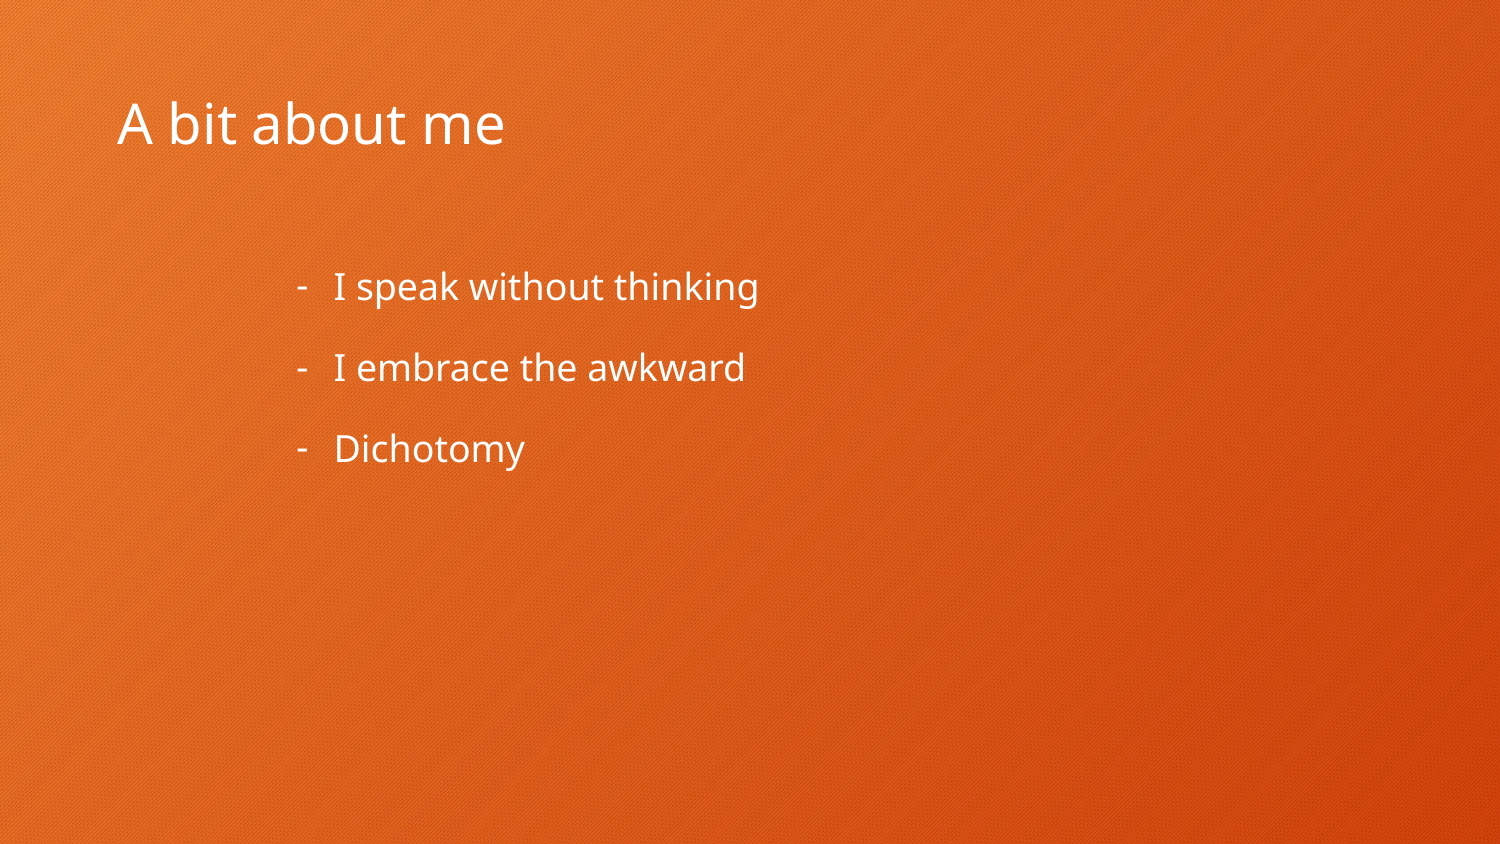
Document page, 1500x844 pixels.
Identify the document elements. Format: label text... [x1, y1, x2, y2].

title A bit about me [102, 80, 1140, 185]
list I speak without thinking I embrace the awkward Dichotomy [243, 253, 1281, 746]
